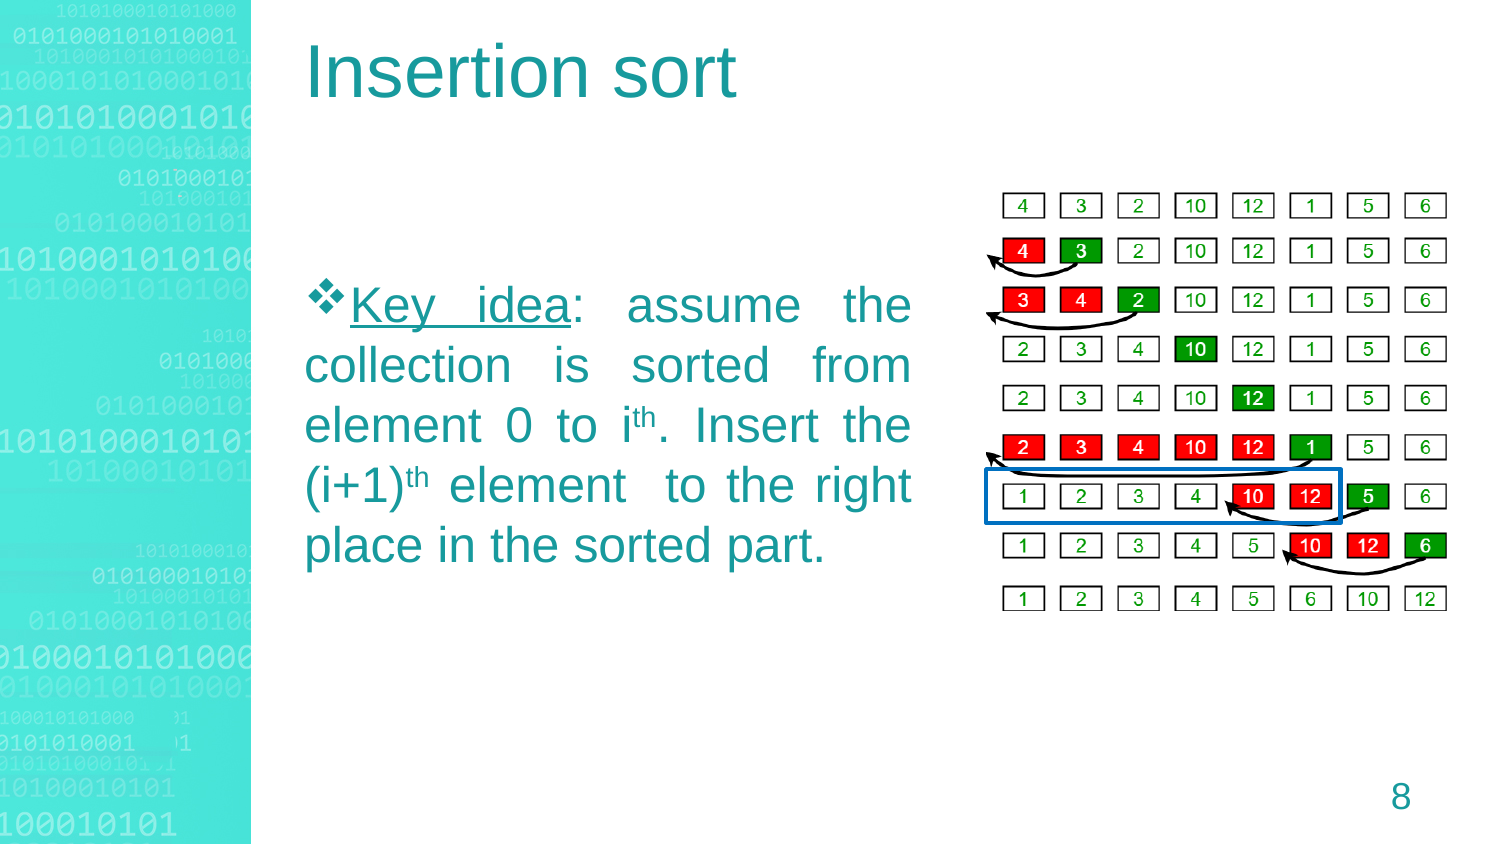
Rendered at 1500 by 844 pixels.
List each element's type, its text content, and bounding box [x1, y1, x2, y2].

picture [0, 0, 1500, 844]
list Insertion sort [289, 20, 1500, 115]
list Key idea: assume the collection is sorted from element 0 to ith. Insert the (i+1)th element to the right place in the sorted part. [289, 173, 928, 741]
